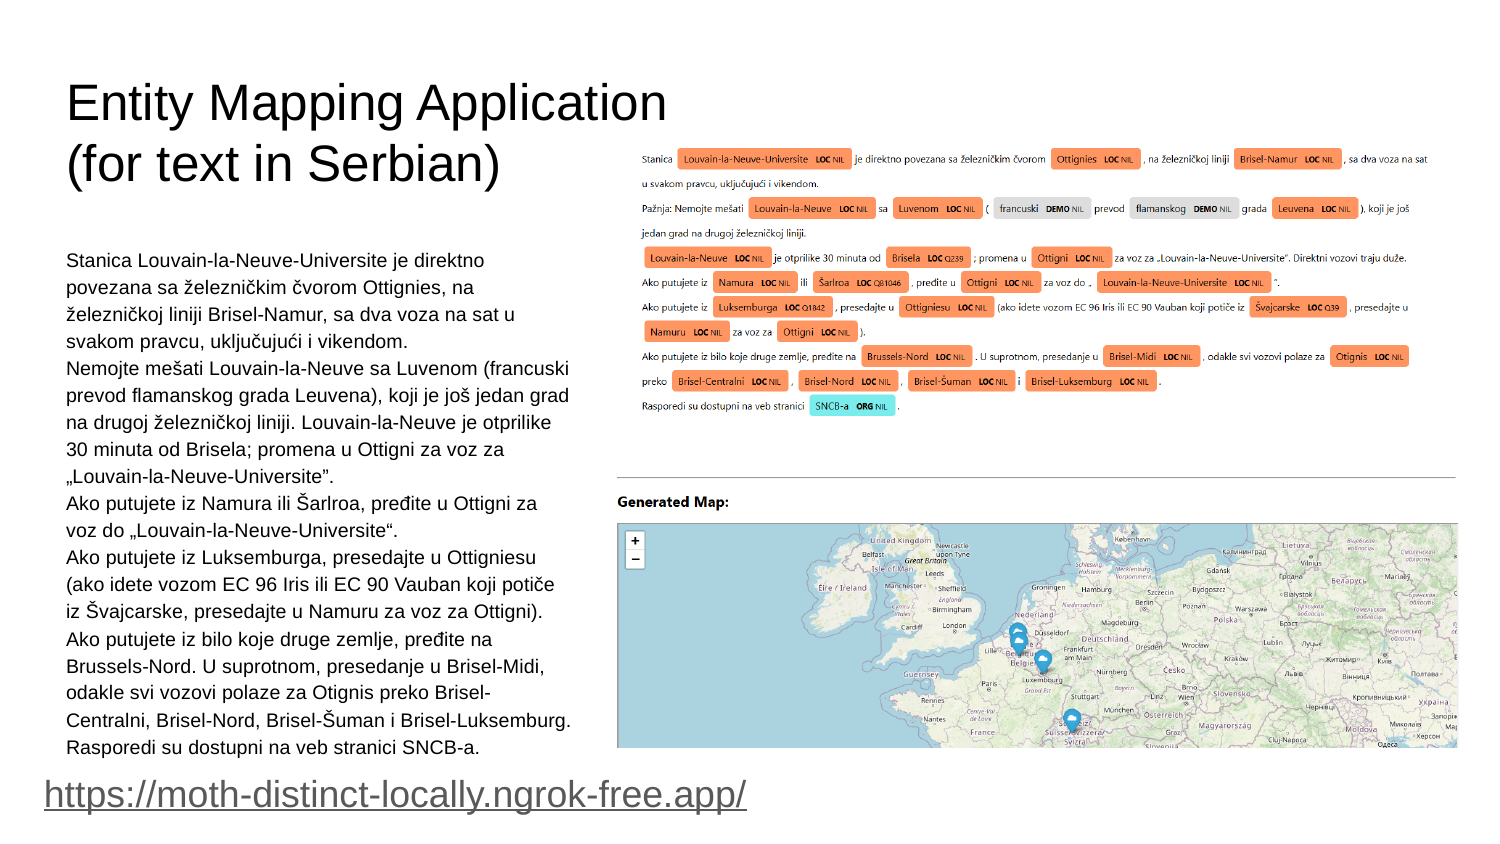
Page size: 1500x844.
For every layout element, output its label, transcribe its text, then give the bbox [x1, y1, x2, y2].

picture [612, 141, 1464, 748]
title Entity Mapping Application (for text in Serbian) [51, 54, 727, 210]
text_box https://moth-distinct-locally.ngrok-free.app/ [28, 747, 780, 830]
list Stanica Louvain-la-Neuve-Universite je direktno povezana sa železničkim čvorom Ottignies, na železničkoj liniji Brisel-Namur, sa dva voza na sat u svakom pravcu, uključujući i vikendom. Nemojte mešati Louvain-la-Neuve sa Luvenom (francuski prevod flamanskog grada Leuvena), koji je još jedan grad na drugoj železničkoj liniji. Louvain-la-Neuve je otprilike 30 minuta od Brisela; promena u Ottigni za voz za „Louvain-la-Neuve-Universite”. Ako putujete iz Namura ili Šarlroa, pređite u Ottigni za voz do „Louvain-la-Neuve-Universite“. Ako putujete iz Luksemburga, presedajte u Ottigniesu (ako idete vozom EC 96 Iris ili EC 90 Vauban koji potiče iz Švajcarske, presedajte u Namuru za voz za Ottigni). Ako putujete iz bilo koje druge zemlje, pređite na Brussels-Nord. U suprotnom, presedanje u Brisel-Midi, odakle svi vozovi polaze za Otignis preko Brisel-Centralni, Brisel-Nord, Brisel-Šuman i Brisel-Luksemburg. Rasporedi su dostupni na veb stranici SNCB-a. [51, 229, 589, 747]
